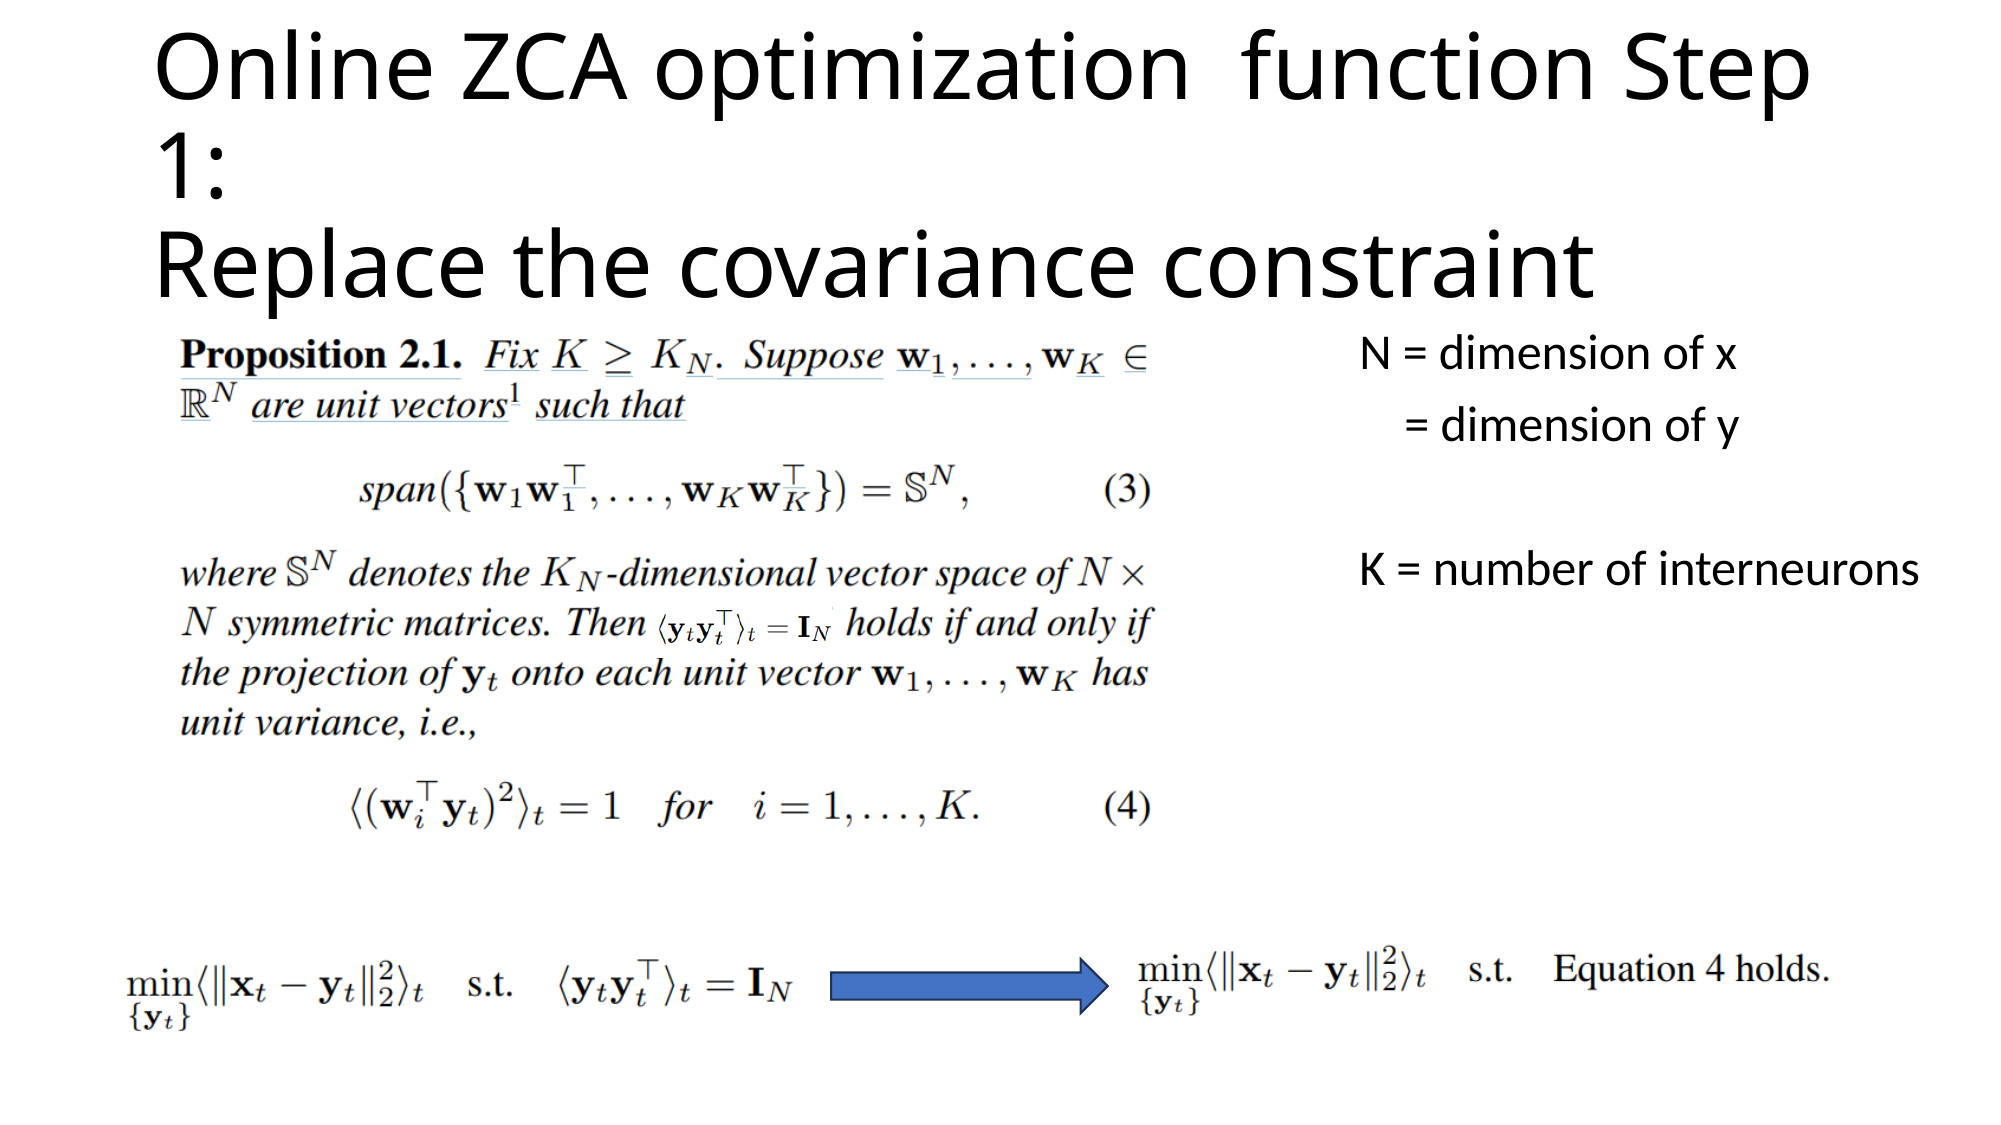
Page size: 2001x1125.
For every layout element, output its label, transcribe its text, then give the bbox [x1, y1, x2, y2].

picture [1129, 932, 1841, 1020]
picture [105, 942, 799, 1045]
title Online ZCA optimization function Step 1: Replace the covariance constraint [137, 59, 1863, 278]
picture [160, 325, 1171, 865]
text_box [830, 956, 1110, 1016]
list N = dimension of x = dimension of y K = number of interneurons [1344, 318, 1949, 729]
